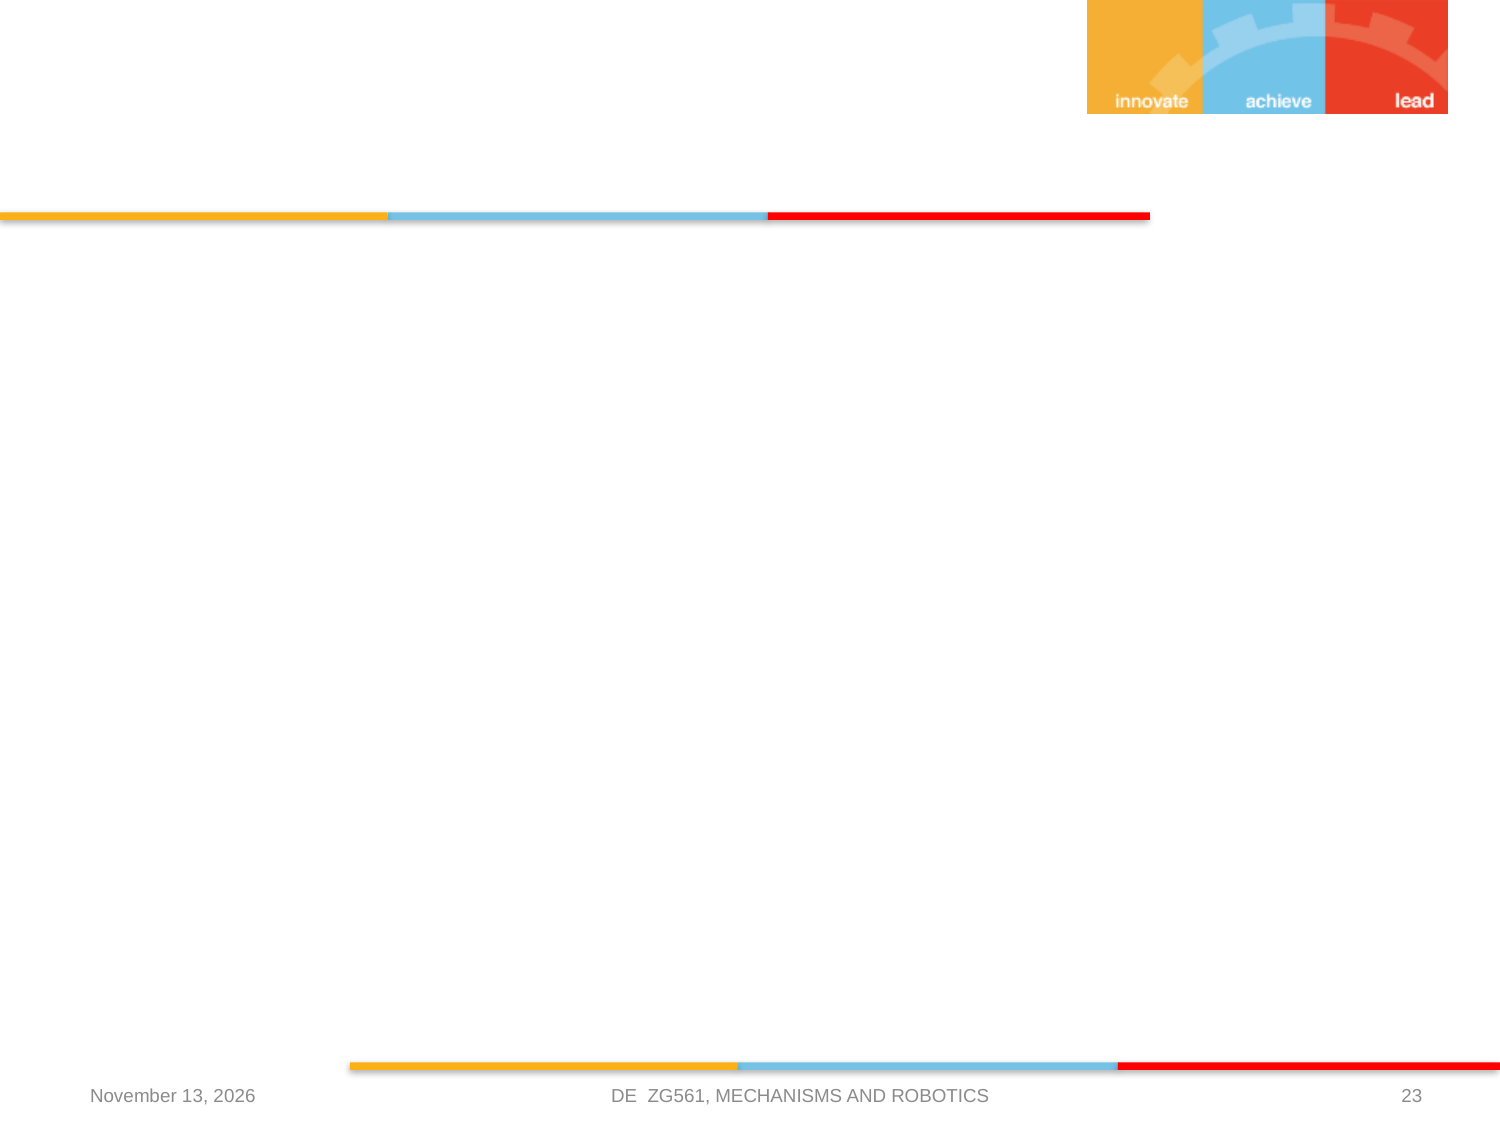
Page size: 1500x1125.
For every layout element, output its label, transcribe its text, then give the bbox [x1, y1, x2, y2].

slide_number 23 [1088, 1065, 1438, 1125]
footer DE ZG561, MECHANISMS AND ROBOTICS [512, 1065, 1088, 1125]
picture [1087, 0, 1448, 114]
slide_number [75, 1065, 425, 1125]
